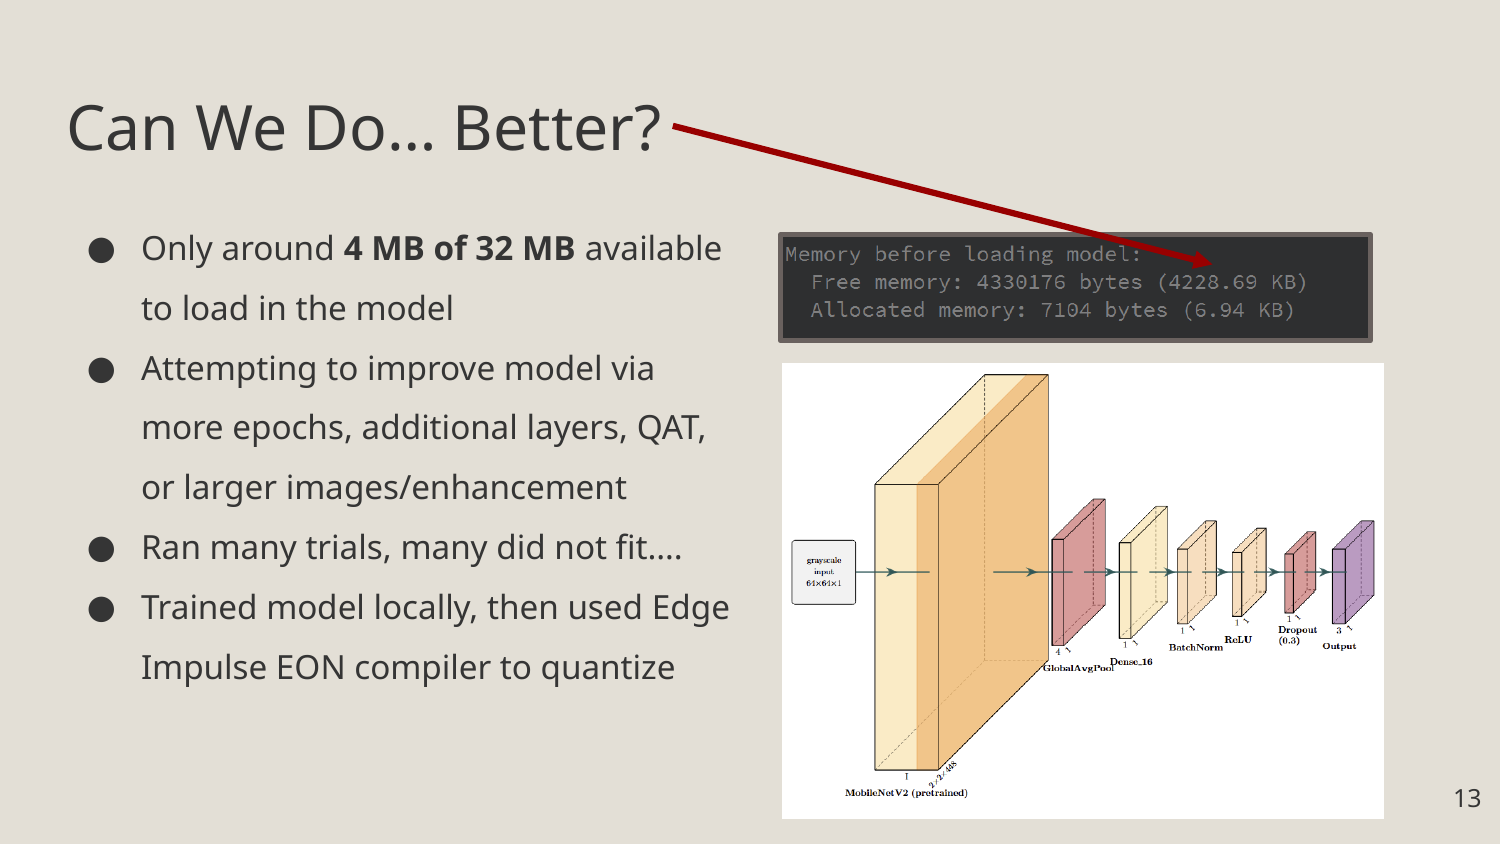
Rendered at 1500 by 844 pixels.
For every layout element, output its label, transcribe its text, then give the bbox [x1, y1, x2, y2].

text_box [672, 125, 1213, 265]
picture [782, 363, 1384, 819]
text_box Only around 4 MB of 32 MB available to load in the model Attempting to improve model via more epochs, additional layers, QAT, or larger images/enhancement Ran many trials, many did not fit…. Trained model locally, then used Edge Impulse EON compiler to quantize [51, 191, 758, 795]
subtitle 13 [1428, 767, 1497, 844]
picture [782, 236, 1369, 339]
title Can We Do… Better? [51, 72, 1449, 167]
